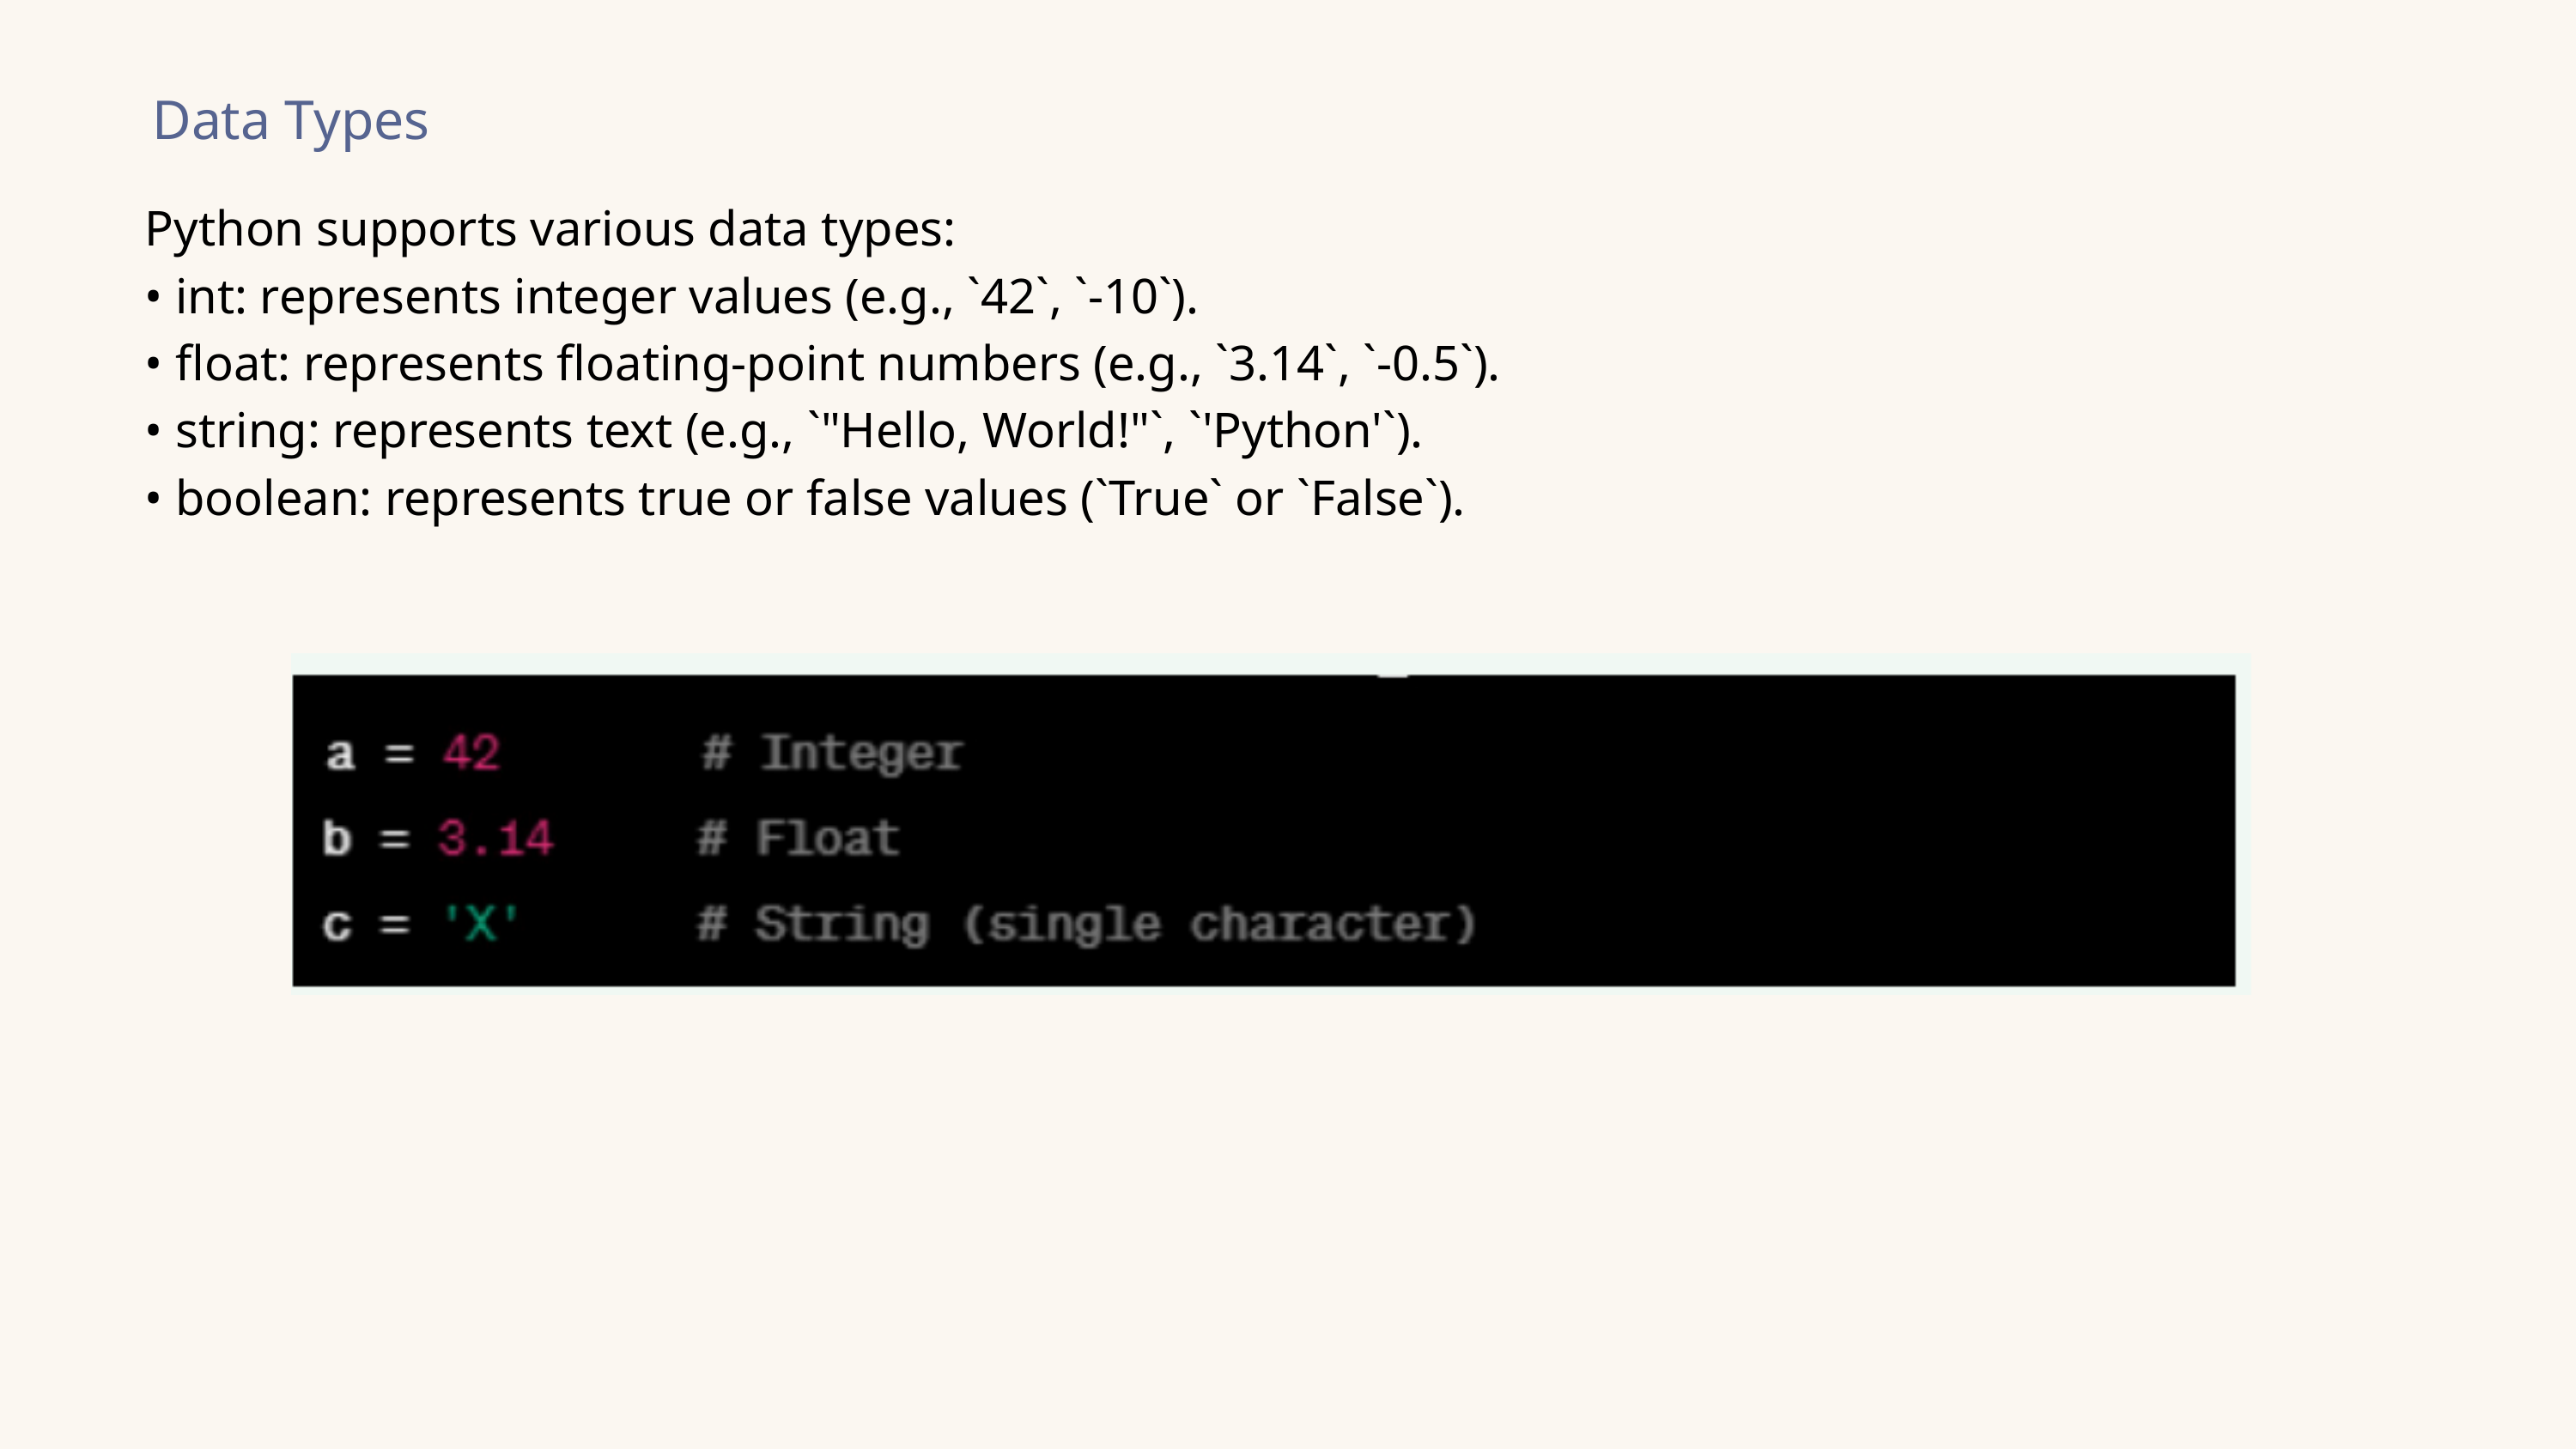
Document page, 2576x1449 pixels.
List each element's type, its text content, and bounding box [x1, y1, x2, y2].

text_box [290, 653, 2251, 996]
text_box Data Types [144, 75, 438, 150]
text_box Python supports various data types: • int: represents integer values (e.g., `42`, `-10`). • float: represents floating-point numbers (e.g., `3.14`, `-0.5`). • string: represents text (e.g., `"Hello, World!"`, `'Python'`). • boolean: represents true or false values (`True` or `False`). [144, 188, 1846, 525]
